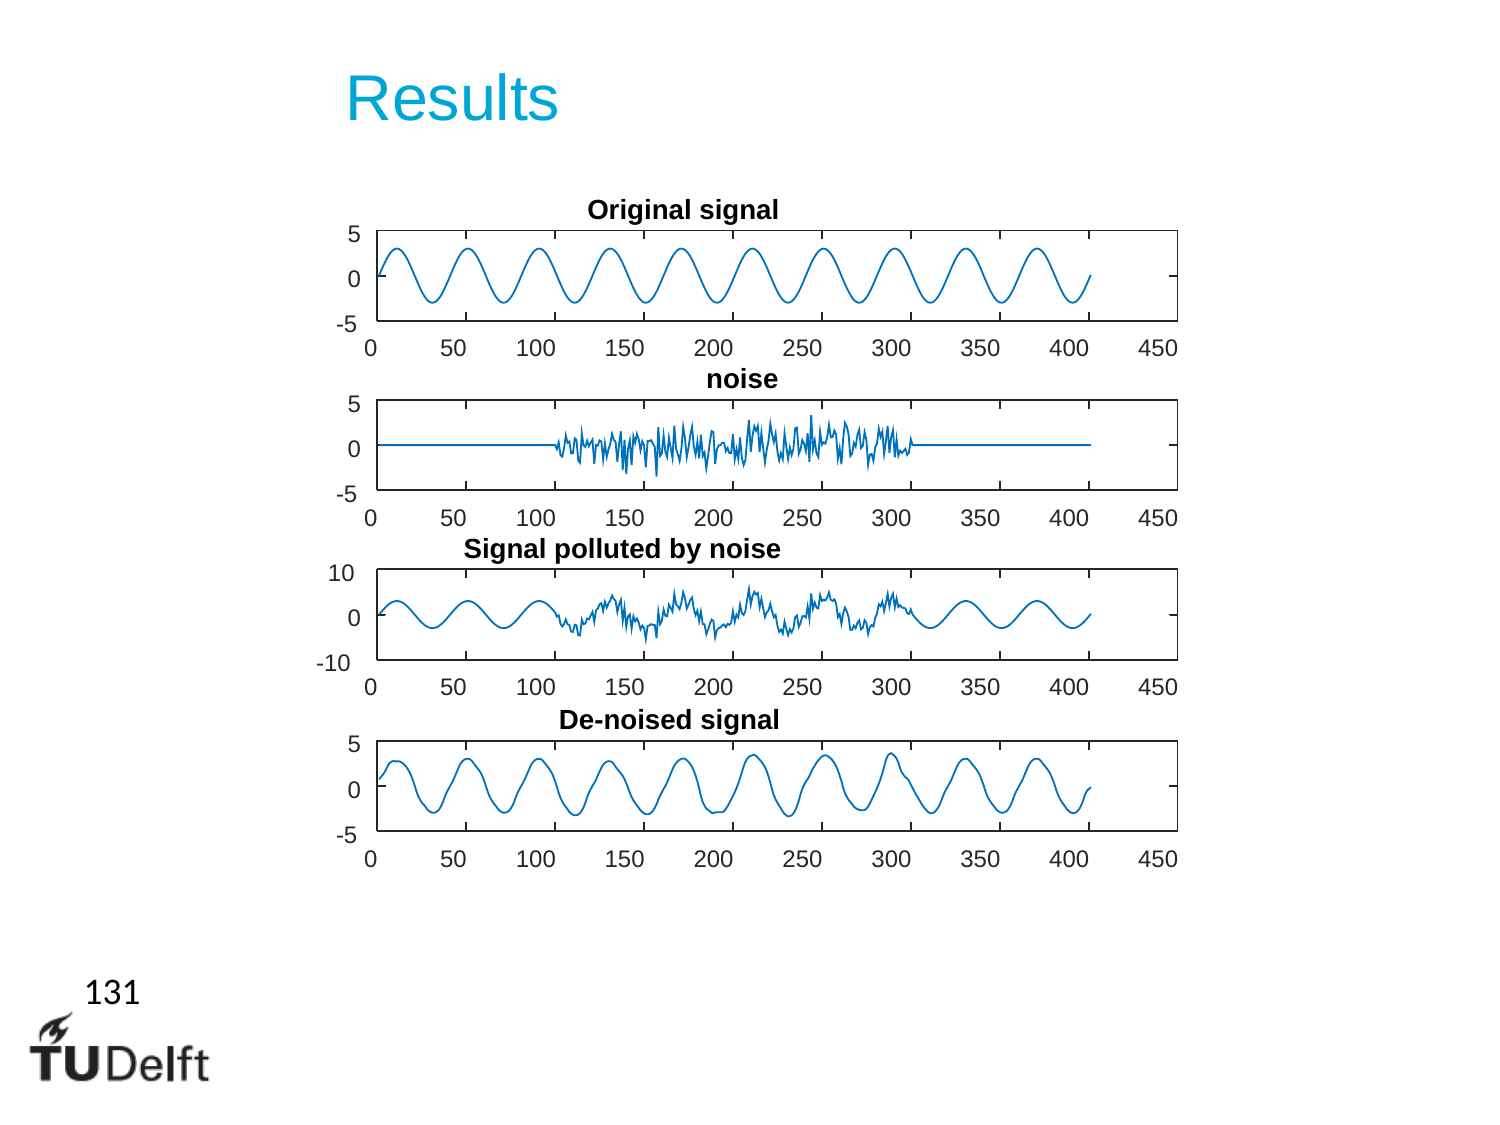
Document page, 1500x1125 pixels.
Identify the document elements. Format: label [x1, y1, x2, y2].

picture [242, 147, 1274, 922]
title [345, 55, 1500, 231]
